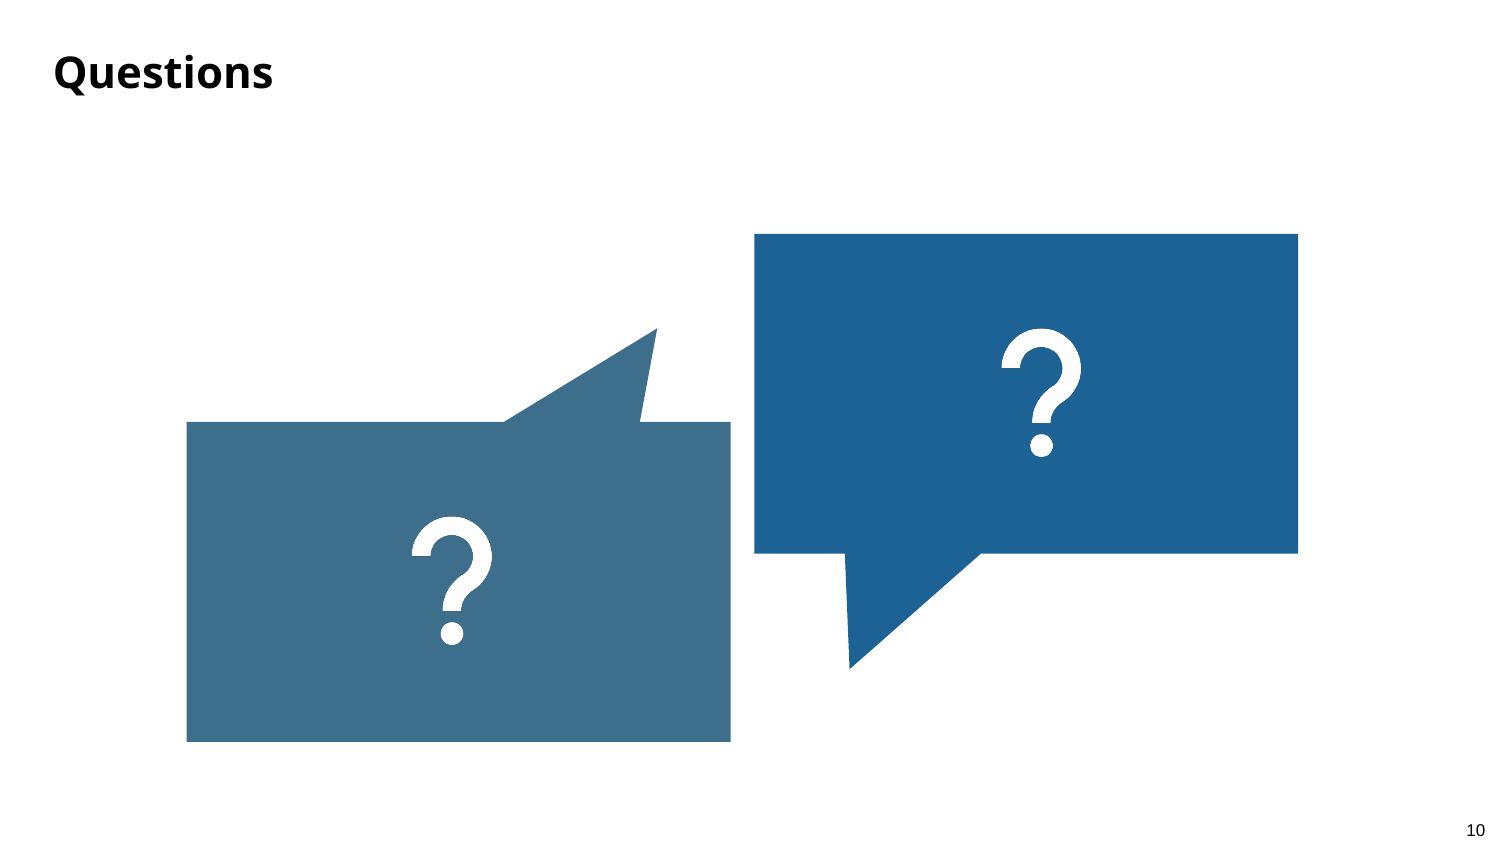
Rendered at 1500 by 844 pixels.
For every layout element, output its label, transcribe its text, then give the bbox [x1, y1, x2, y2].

title Questions [37, 39, 1481, 110]
picture [376, 505, 527, 656]
picture [965, 317, 1117, 469]
